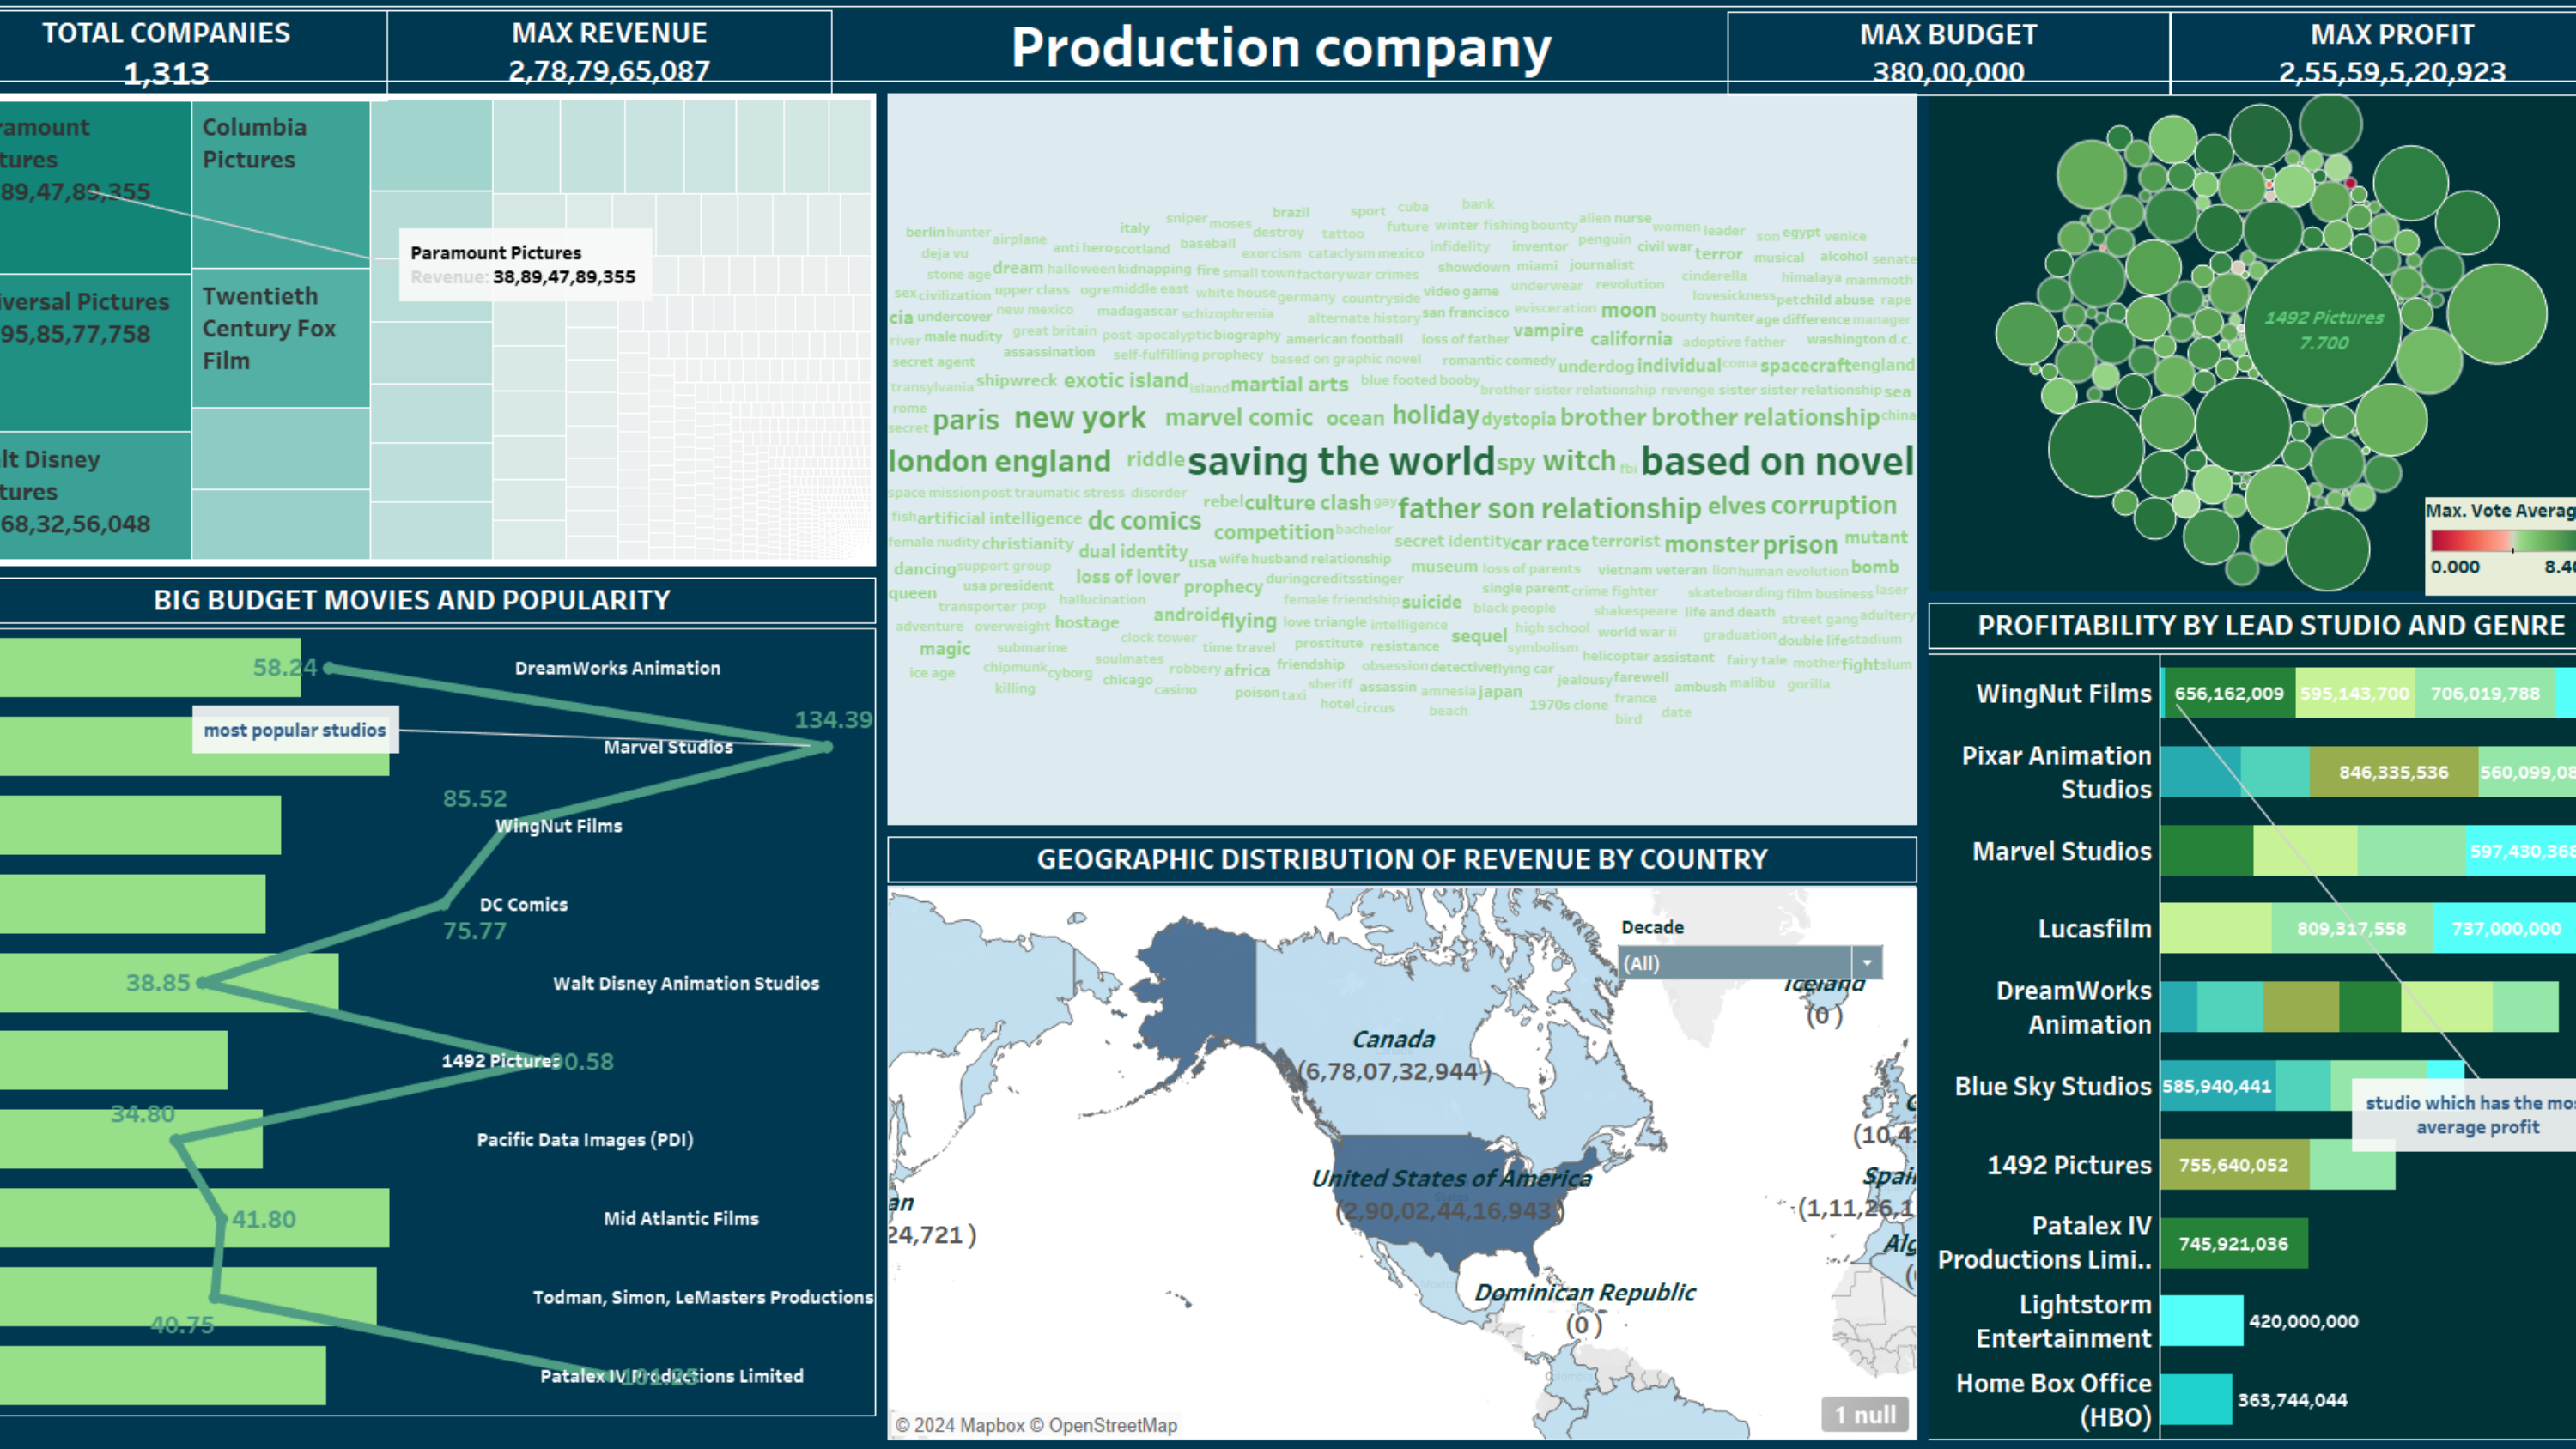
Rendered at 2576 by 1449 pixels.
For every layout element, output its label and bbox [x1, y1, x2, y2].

text_box [0, 0, 2576, 1449]
